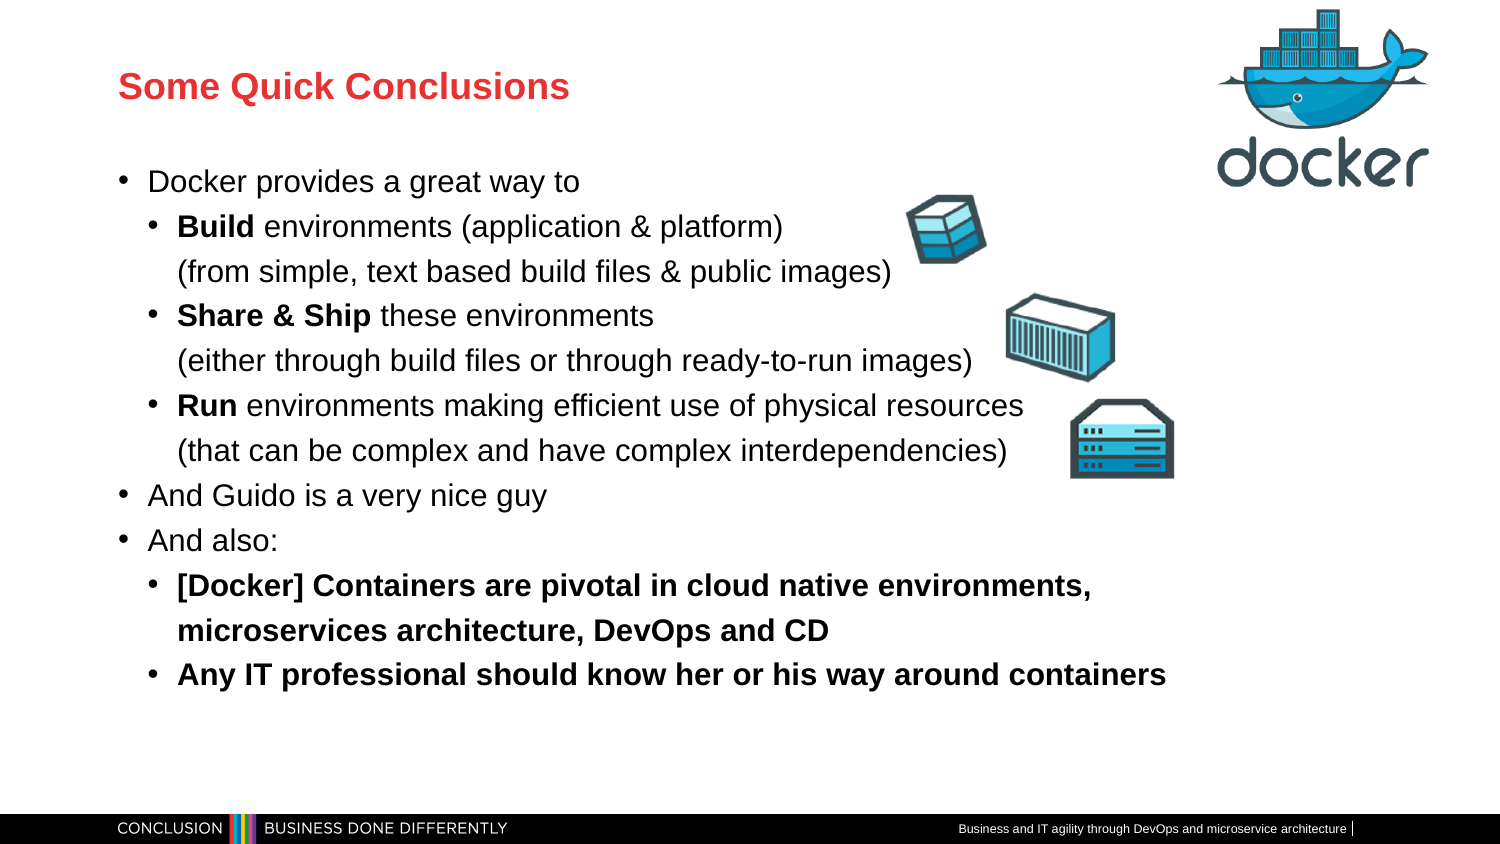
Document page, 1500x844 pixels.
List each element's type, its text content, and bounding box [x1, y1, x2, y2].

picture [0, 814, 236, 844]
picture [239, 814, 1500, 844]
picture [900, 185, 992, 269]
picture [991, 281, 1183, 484]
title Some Quick Conclusions [118, 47, 1204, 130]
footer Business and IT agility through DevOps and microservice architecture [814, 820, 1347, 839]
picture [1204, 0, 1447, 200]
list Docker provides a great way to Build environments (application & platform) (from simple, text based build files & public images) Share & Ship these environments (either through build files or through ready-to-run images) Run environments making efficient use of physical resources (that can be complex and have complex interdependencies) And Guido is a very nice guy And also: [Docker] Containers are pivotal in cloud native environments, microservices architecture, DevOps and CD Any IT professional should know her or his way around containers [118, 153, 1205, 774]
